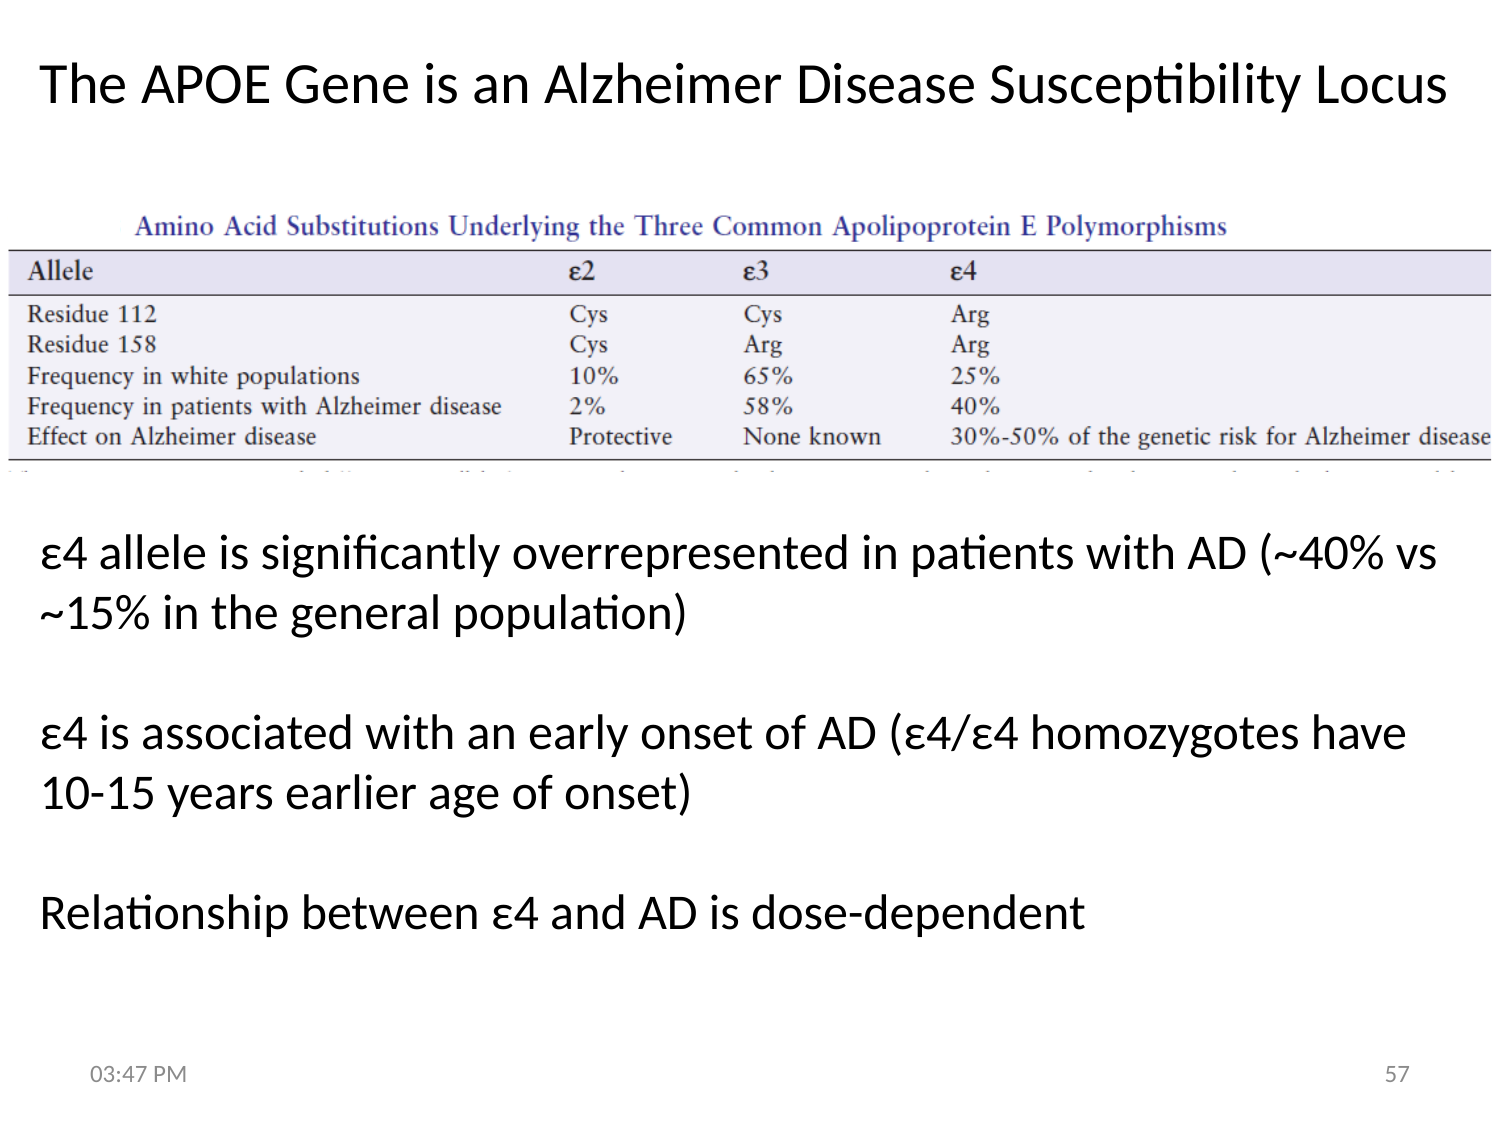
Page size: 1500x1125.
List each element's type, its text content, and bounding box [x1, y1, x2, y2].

picture [5, 203, 1492, 472]
text_box The APOE Gene is an Alzheimer Disease Susceptibility Locus [24, 37, 1489, 123]
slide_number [75, 1042, 425, 1103]
text_box ε4 allele is significantly overrepresented in patients with AD (~40% vs ~15% in the general population) ε4 is associated with an early onset of AD (ε4/ε4 homozygotes have 10-15 years earlier age of onset) Relationship between ε4 and AD is dose-dependent [24, 512, 1463, 948]
slide_number 57 [1074, 1042, 1425, 1103]
